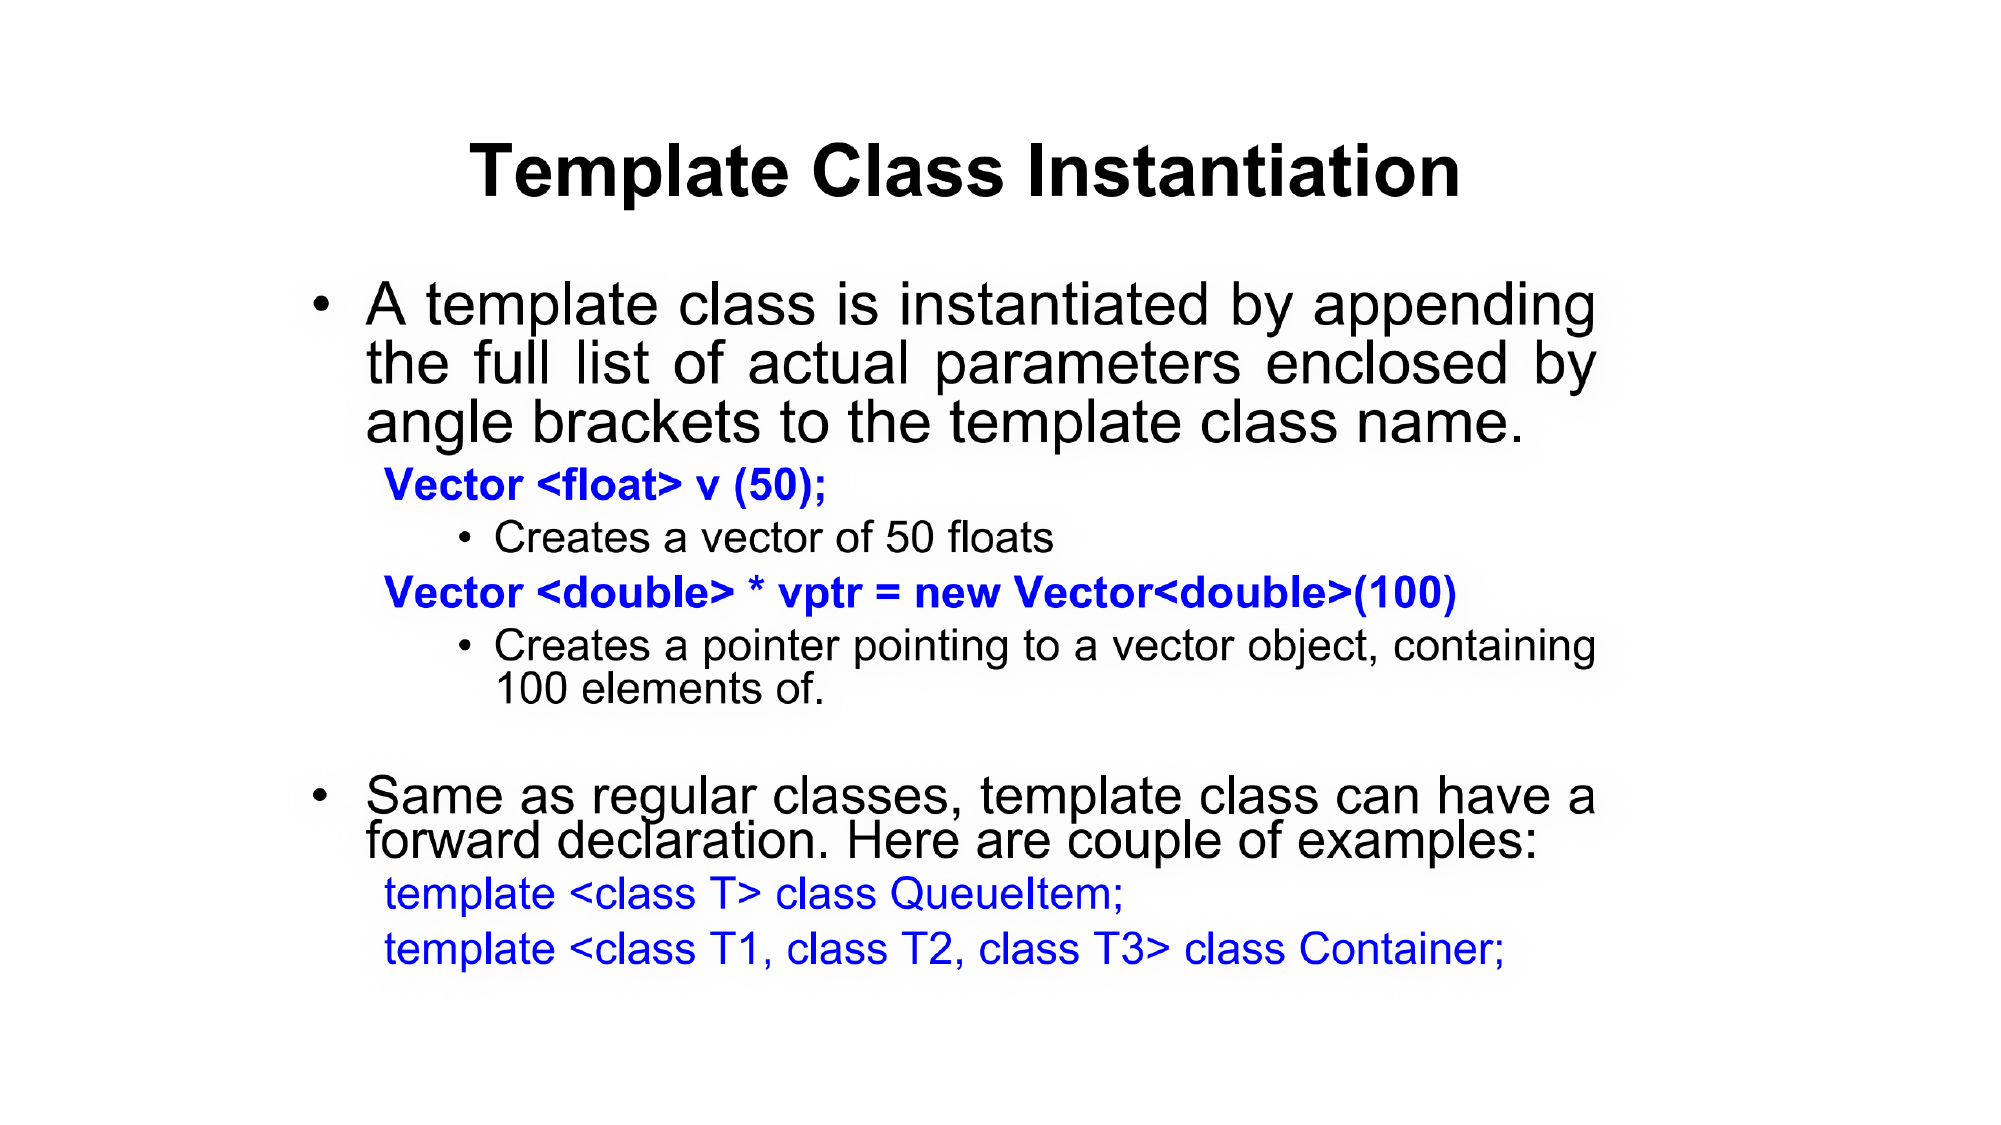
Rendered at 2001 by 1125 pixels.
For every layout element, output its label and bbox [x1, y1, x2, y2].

picture [286, 61, 1688, 1082]
